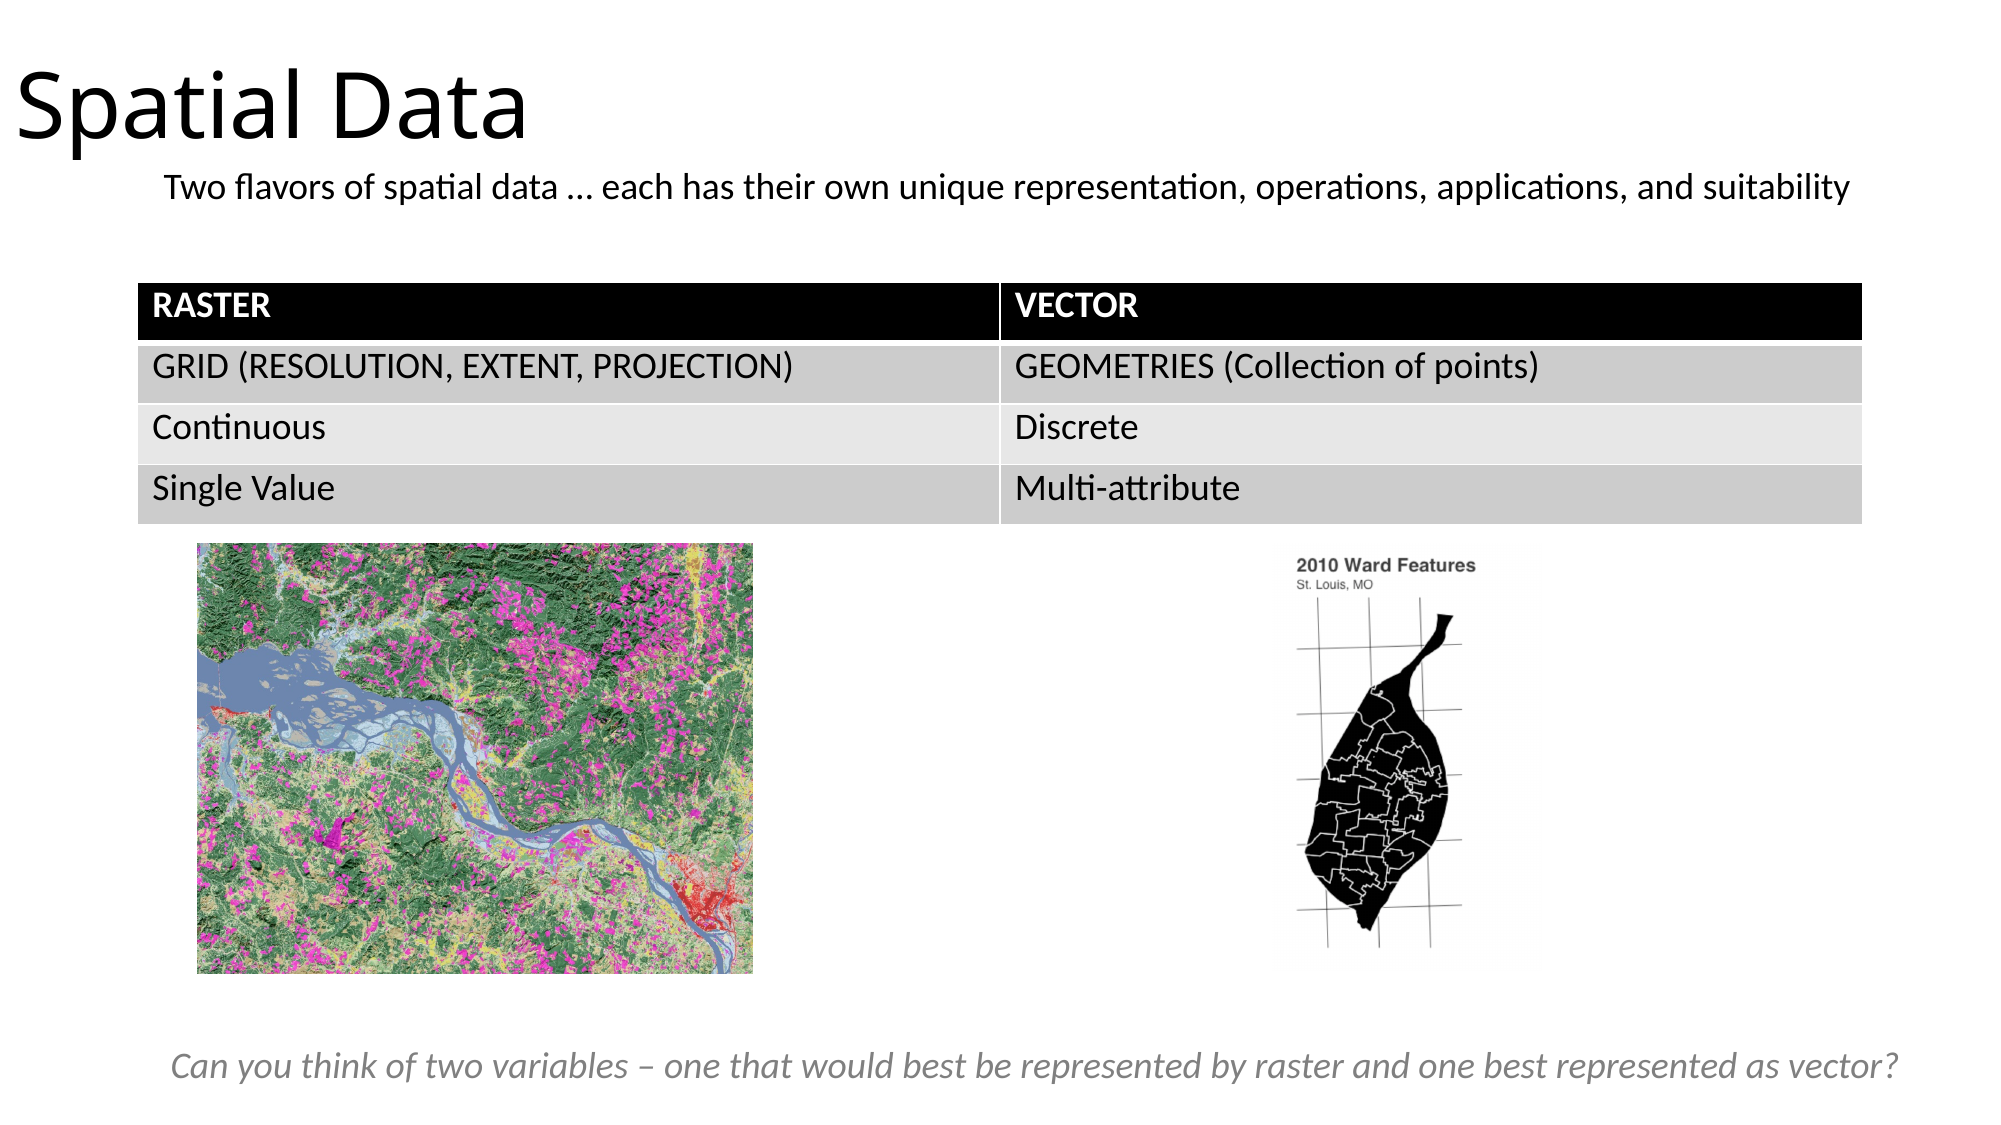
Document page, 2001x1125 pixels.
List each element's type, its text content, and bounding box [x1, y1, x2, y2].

table_header RASTER [138, 283, 999, 340]
table_cell GEOMETRIES (Collection of points) [1001, 346, 1862, 403]
text_box Two flavors of spatial data … each has their own unique representation, operations, applications, and suitability [148, 154, 1868, 215]
table_cell Single Value [138, 465, 999, 524]
title Spatial Data [0, 0, 1725, 218]
text_box Can you think of two variables – one that would best be represented by raster and one best represented as vector? [155, 1033, 1926, 1093]
picture [196, 543, 753, 974]
table_header VECTOR [1001, 283, 1862, 340]
table_cell GRID (RESOLUTION, EXTENT, PROJECTION) [138, 346, 999, 403]
picture [1272, 543, 1542, 971]
table_cell Continuous [138, 405, 999, 464]
table_cell Multi-attribute [1001, 465, 1862, 524]
table_cell Discrete [1001, 405, 1862, 464]
